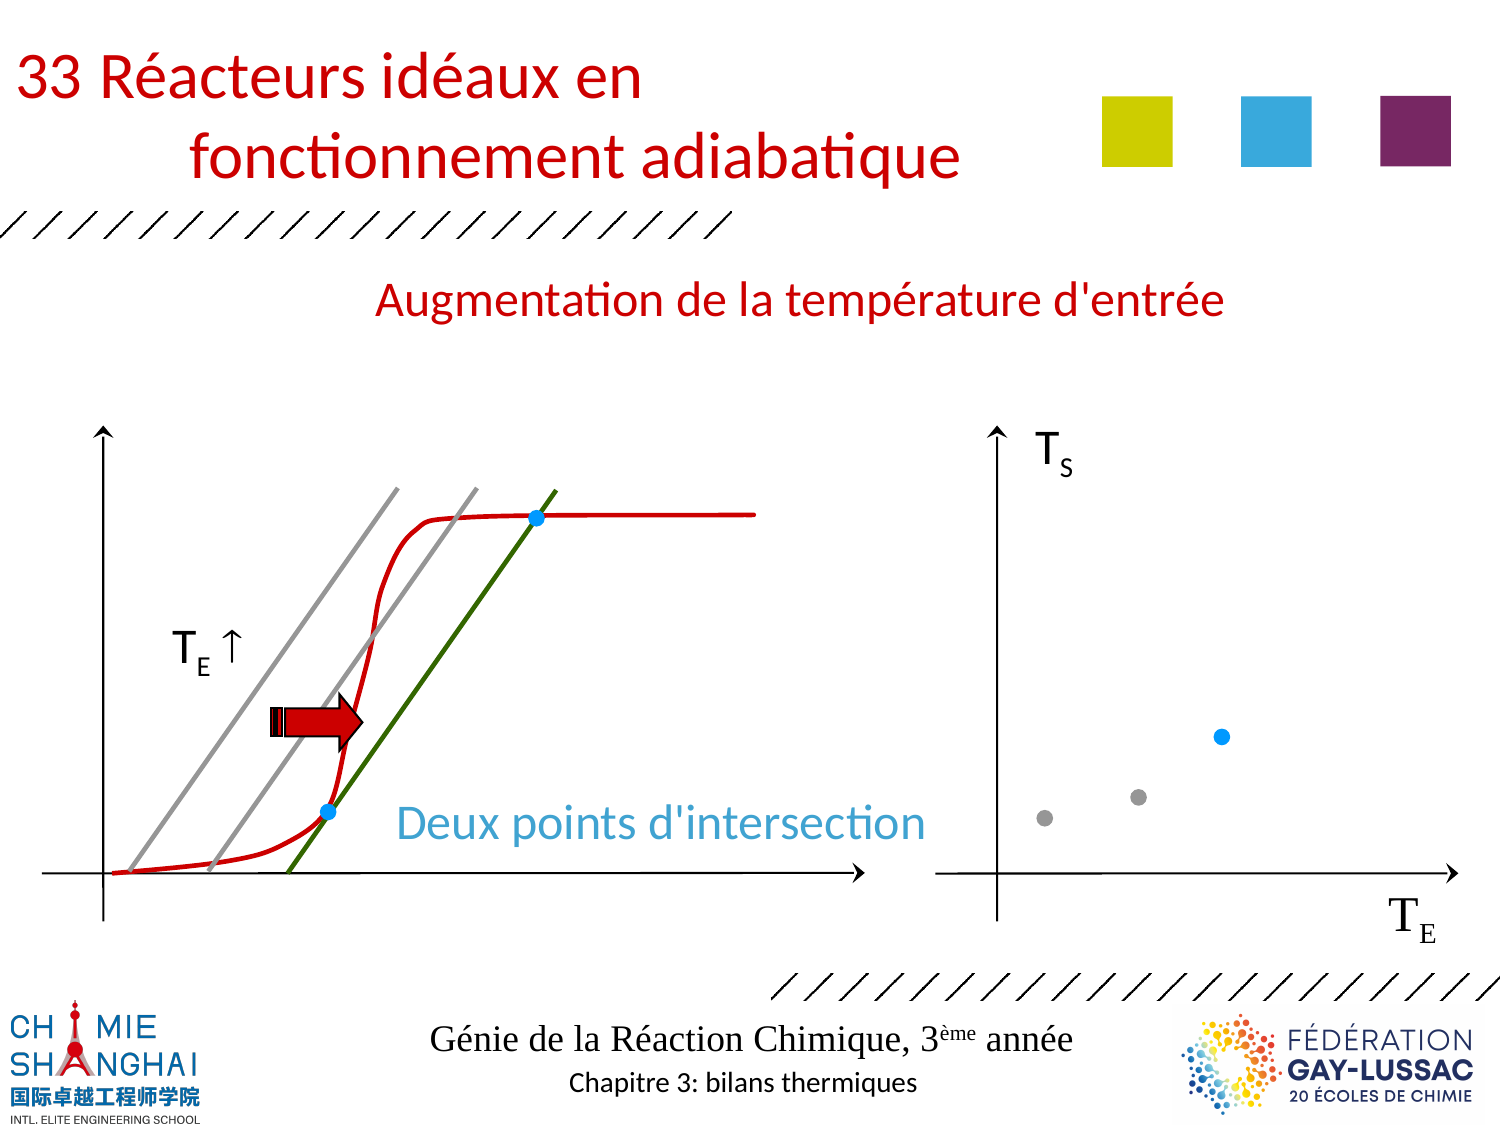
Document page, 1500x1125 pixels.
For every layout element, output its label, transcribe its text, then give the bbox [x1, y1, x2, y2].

picture [11, 1000, 200, 1124]
picture [1172, 1004, 1485, 1125]
text_box Augmentation de la température d'entrée [360, 259, 1241, 335]
picture [771, 973, 1500, 1001]
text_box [41, 882, 866, 922]
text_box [935, 406, 1459, 950]
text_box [41, 425, 866, 488]
text_box Réacteurs idéaux en fonctionnement adiabatique [0, 18, 1280, 206]
picture [0, 211, 732, 239]
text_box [0, 489, 957, 874]
